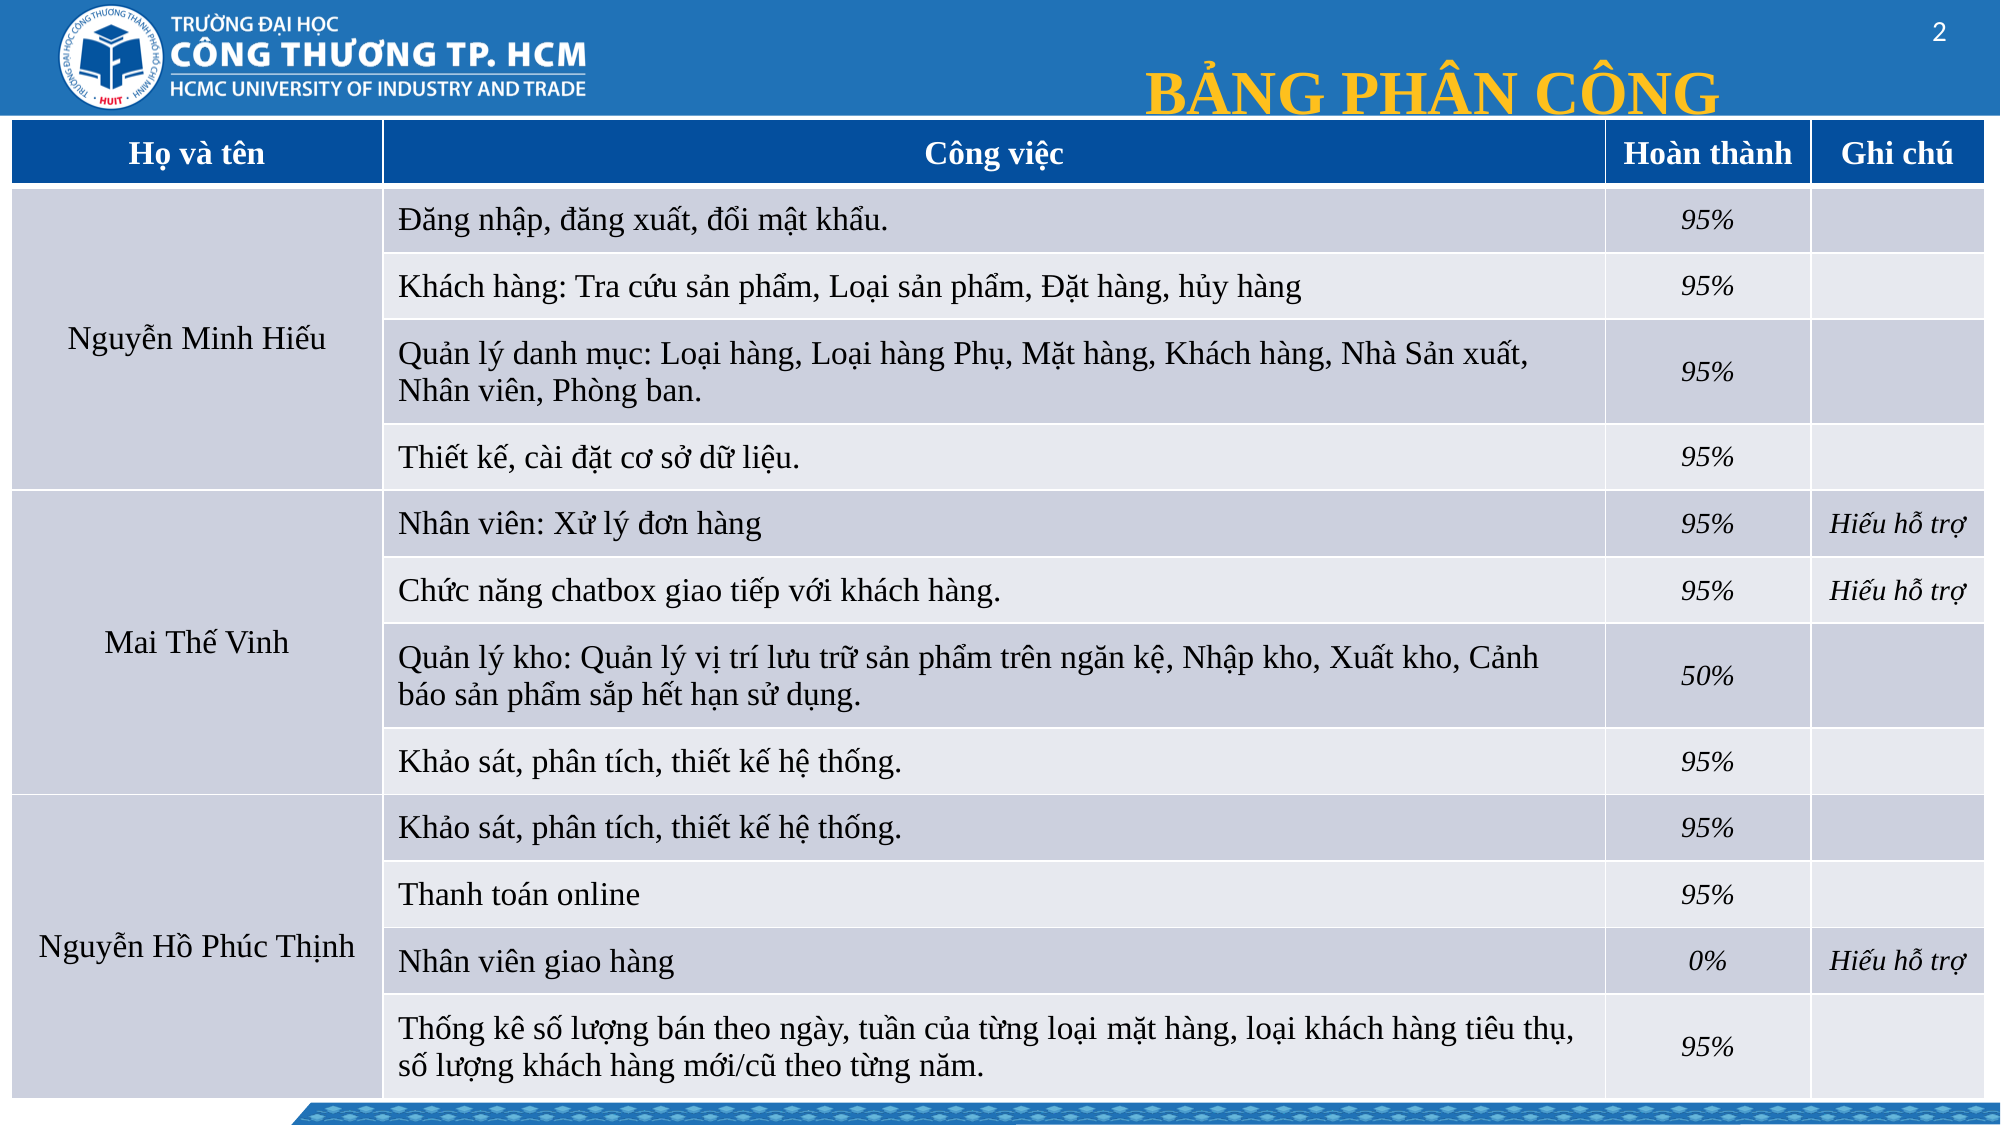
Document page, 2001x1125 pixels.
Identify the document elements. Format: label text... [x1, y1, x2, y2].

picture [300, 1105, 2000, 1123]
table_cell 95% [1606, 425, 1810, 489]
title BẢNG PHÂN CÔNG [867, 20, 2000, 135]
table_header Ghi chú [1812, 120, 1984, 183]
table_cell [1812, 189, 1984, 252]
table_cell 95% [1606, 491, 1810, 556]
table_cell Khảo sát, phân tích, thiết kế hệ thống. [384, 795, 1605, 860]
table_header Công việc [384, 120, 1605, 183]
table_cell [1812, 729, 1984, 794]
table_cell Khảo sát, phân tích, thiết kế hệ thống. [384, 729, 1605, 794]
table_cell Quản lý kho: Quản lý vị trí lưu trữ sản phẩm trên ngăn kệ, Nhập kho, Xuất kho, Cảnh báo sản phẩm sắp hết hạn sử dụng. [384, 624, 1605, 727]
table_cell Nguyễn Hồ Phúc Thịnh [12, 795, 382, 1098]
table_cell Hiếu hỗ trợ [1812, 928, 1984, 993]
table_cell 50% [1606, 624, 1810, 727]
table_header Hoàn thành [1606, 120, 1810, 183]
table_cell 95% [1606, 862, 1810, 927]
table_cell 0% [1606, 928, 1810, 993]
table_cell Hiếu hỗ trợ [1812, 558, 1984, 622]
table_header Họ và tên [12, 120, 382, 183]
table_cell Nhân viên giao hàng [384, 928, 1605, 993]
table_cell [1812, 624, 1984, 727]
slide_number 1 [1917, 0, 2000, 60]
table_cell Mai Thế Vinh [12, 491, 382, 794]
table_cell Thiết kế, cài đặt cơ sở dữ liệu. [384, 425, 1605, 489]
table_cell [1812, 995, 1984, 1098]
table_cell [1812, 862, 1984, 927]
picture [52, 0, 592, 113]
table_cell 95% [1606, 320, 1810, 423]
table_cell [1812, 795, 1984, 860]
table_cell Hiếu hỗ trợ [1812, 491, 1984, 556]
table_cell 95% [1606, 558, 1810, 622]
table_cell 95% [1606, 254, 1810, 318]
table_cell Chức năng chatbox giao tiếp với khách hàng. [384, 558, 1605, 622]
table_cell Nhân viên: Xử lý đơn hàng [384, 491, 1605, 556]
table_cell [1812, 254, 1984, 318]
table_cell Khách hàng: Tra cứu sản phẩm, Loại sản phẩm, Đặt hàng, hủy hàng [384, 254, 1605, 318]
table_cell Đăng nhập, đăng xuất, đổi mật khẩu. [384, 189, 1605, 252]
table_cell 95% [1606, 795, 1810, 860]
table_cell 95% [1606, 995, 1810, 1098]
table_cell 95% [1606, 729, 1810, 794]
table_cell Nguyễn Minh Hiếu [12, 189, 382, 489]
table_cell [1812, 425, 1984, 489]
table_cell Thanh toán online [384, 862, 1605, 927]
table_cell Quản lý danh mục: Loại hàng, Loại hàng Phụ, Mặt hàng, Khách hàng, Nhà Sản xuất, Nhân viên, Phòng ban. [384, 320, 1605, 423]
table_cell 95% [1606, 189, 1810, 252]
table_cell Thống kê số lượng bán theo ngày, tuần của từng loại mặt hàng, loại khách hàng tiêu thụ, số lượng khách hàng mới/cũ theo từng năm. [384, 995, 1605, 1098]
table_cell [1812, 320, 1984, 423]
